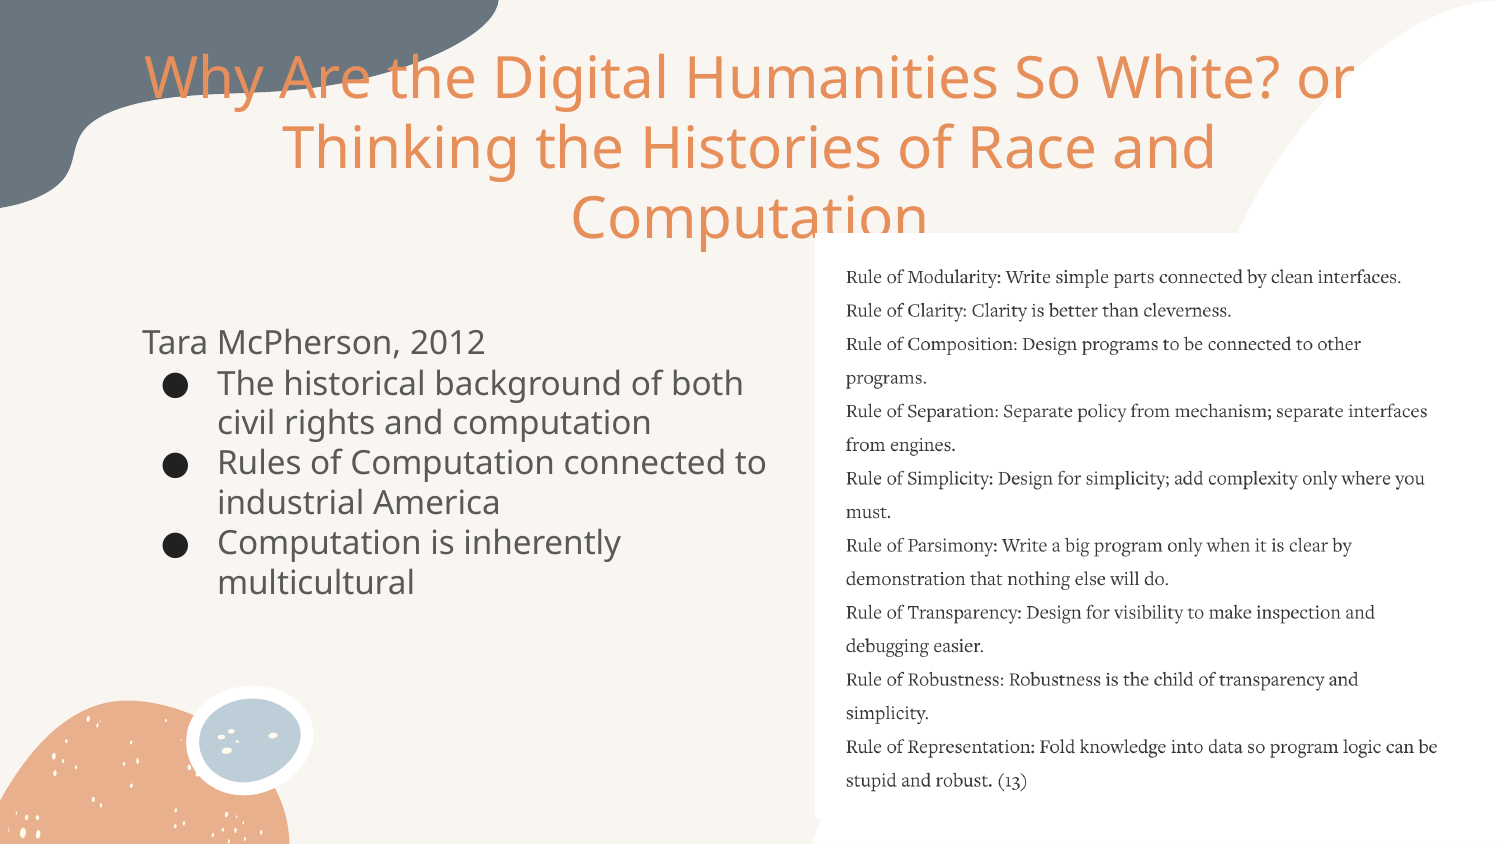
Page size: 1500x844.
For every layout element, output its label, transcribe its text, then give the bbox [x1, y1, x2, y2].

title Why Are the Digital Humanities So White? or Thinking the Histories of Race and Computation [116, 57, 1383, 234]
picture [815, 233, 1468, 819]
subtitle Tara McPherson, 2012 The historical background of both civil rights and computation Rules of Computation connected to industrial America Computation is inherently multicultural [127, 277, 791, 646]
